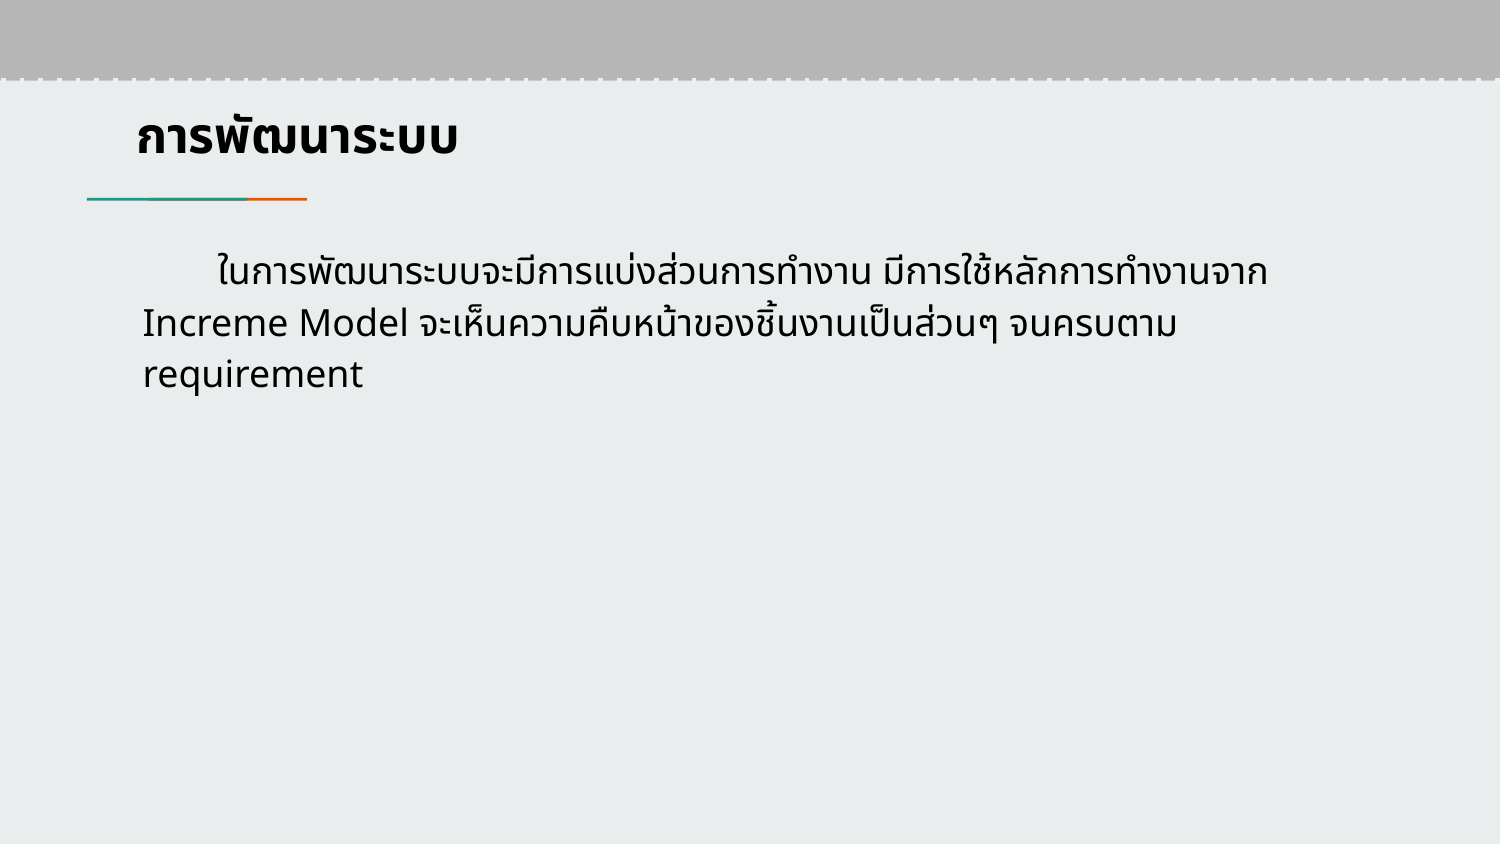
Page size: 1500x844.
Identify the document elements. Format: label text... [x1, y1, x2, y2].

text_box ในการพัฒนาระบบจะมีการแบ่งส่วนการทำงาน มีการใช้หลักการทำงานจาก Increme Model จะเห็นความคืบหน้าของชิ้นงานเป็นส่วนๆ จนครบตาม requirement [52, 225, 1400, 503]
text_box [0, 0, 1500, 81]
text_box การพัฒนาระบบ [46, 81, 610, 172]
